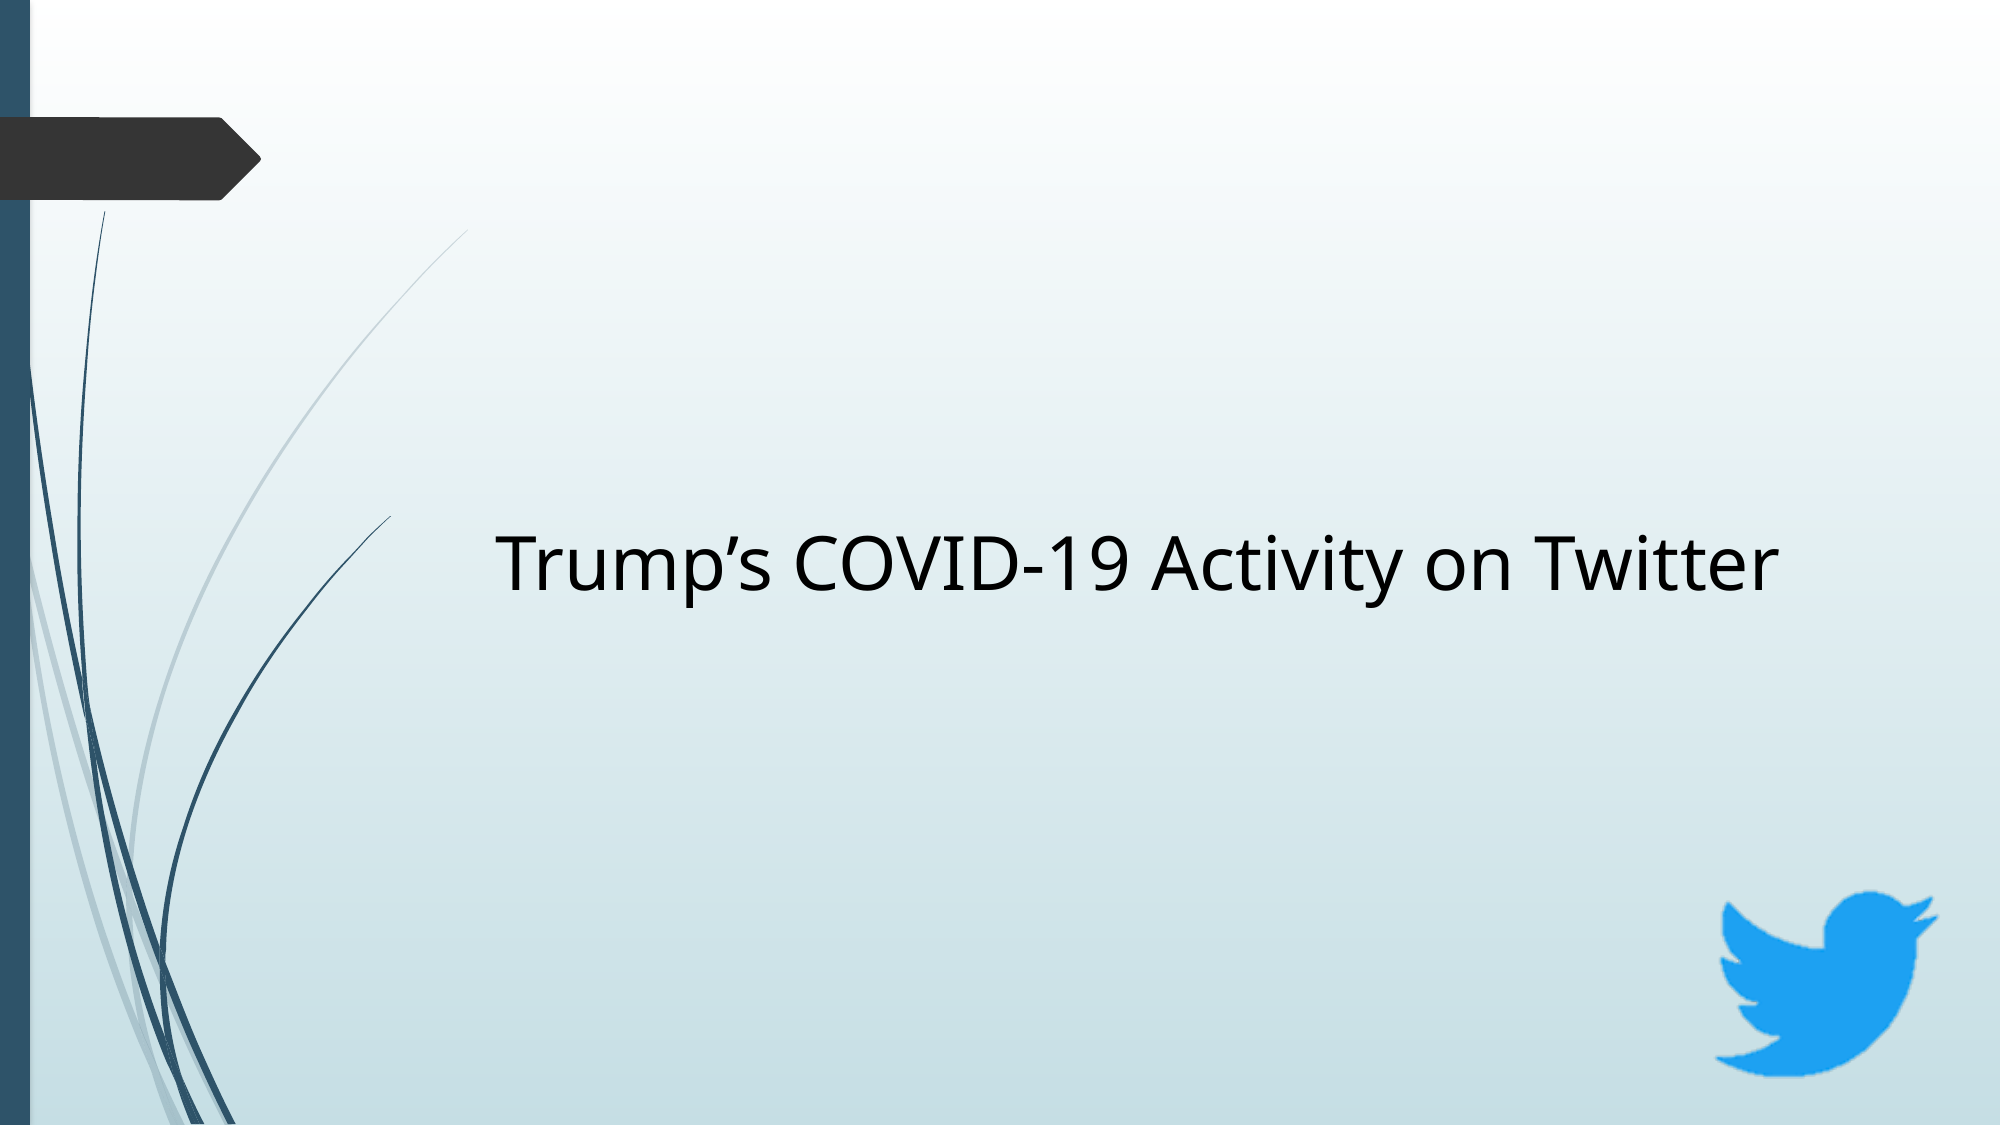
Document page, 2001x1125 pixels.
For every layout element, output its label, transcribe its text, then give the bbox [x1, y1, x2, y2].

picture [1675, 860, 1982, 1110]
title Trump’s COVID-19 Activity on Twitter [480, 507, 1855, 618]
